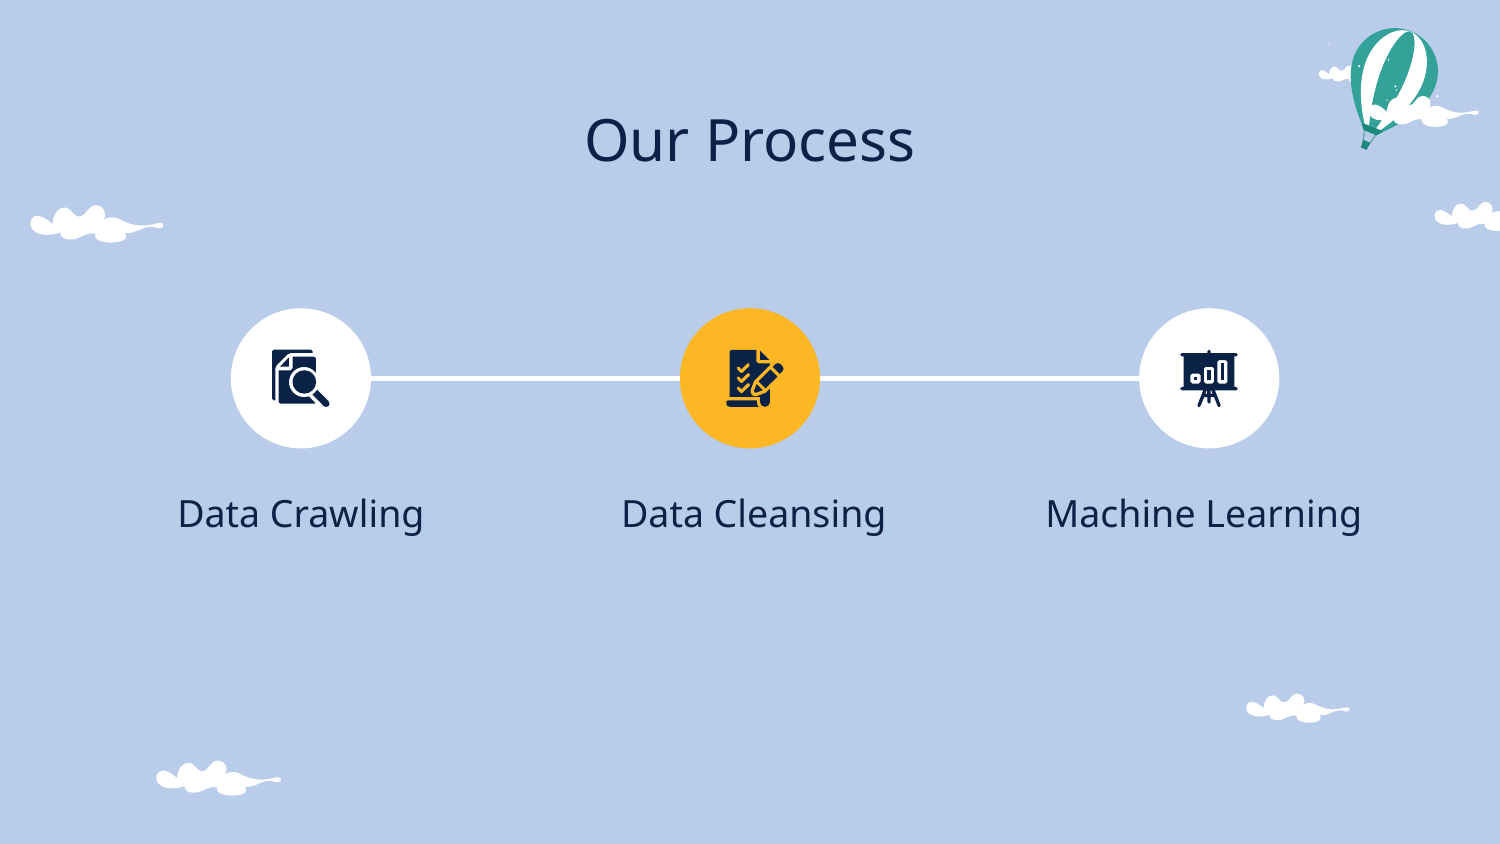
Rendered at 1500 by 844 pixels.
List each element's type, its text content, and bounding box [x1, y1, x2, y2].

subtitle Data Cleansing [574, 468, 934, 531]
title Our Process [116, 88, 1384, 183]
subtitle Data Crawling [121, 468, 481, 531]
text_box [1139, 308, 1280, 449]
subtitle Machine Learning [999, 468, 1409, 531]
text_box [230, 308, 371, 449]
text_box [271, 349, 331, 408]
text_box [726, 349, 785, 408]
text_box [679, 308, 820, 449]
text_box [1179, 349, 1239, 408]
